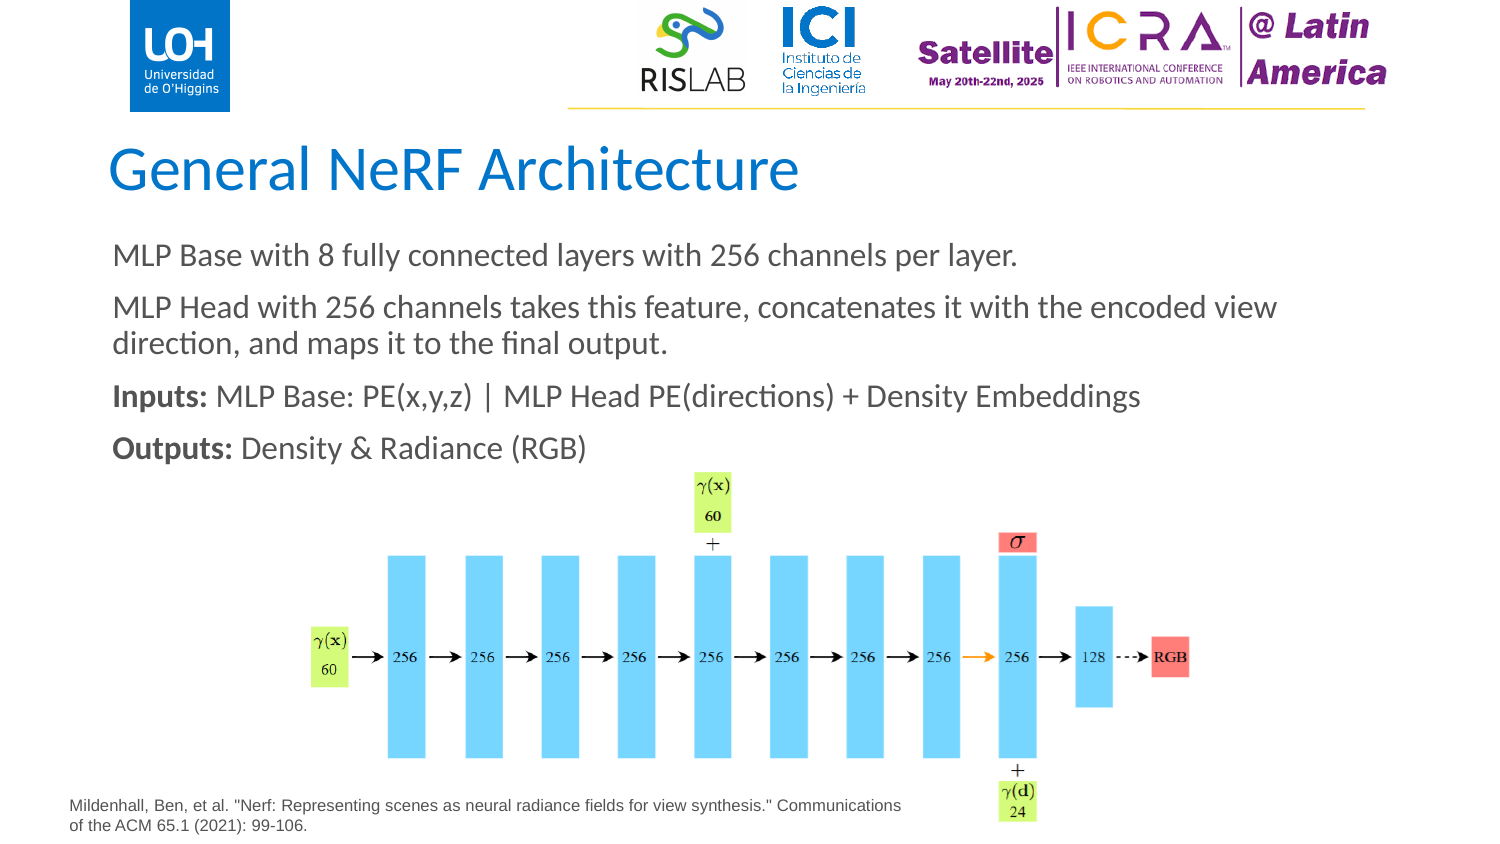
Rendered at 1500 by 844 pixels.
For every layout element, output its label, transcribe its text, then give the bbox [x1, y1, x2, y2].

list MLP Base with 8 fully connected layers with 256 channels per layer. MLP Head with 256 channels takes this feature, concatenates it with the encoded view direction, and maps it to the final output. Inputs: MLP Base: PE(x,y,z) | MLP Head PE(directions) + Density Embeddings Outputs: Density & Radiance (RGB) [106, 232, 1365, 759]
picture [783, 6, 865, 96]
picture [916, 6, 1397, 96]
picture [286, 469, 1214, 828]
text_box Mildenhall, Ben, et al. "Nerf: Representing scenes as neural radiance fields for view synthesis." Communications of the ACM 65.1 (2021): 99-106. [54, 779, 925, 844]
title General NeRF Architecture [103, 130, 1397, 211]
picture [637, 0, 746, 96]
picture [129, 0, 230, 112]
